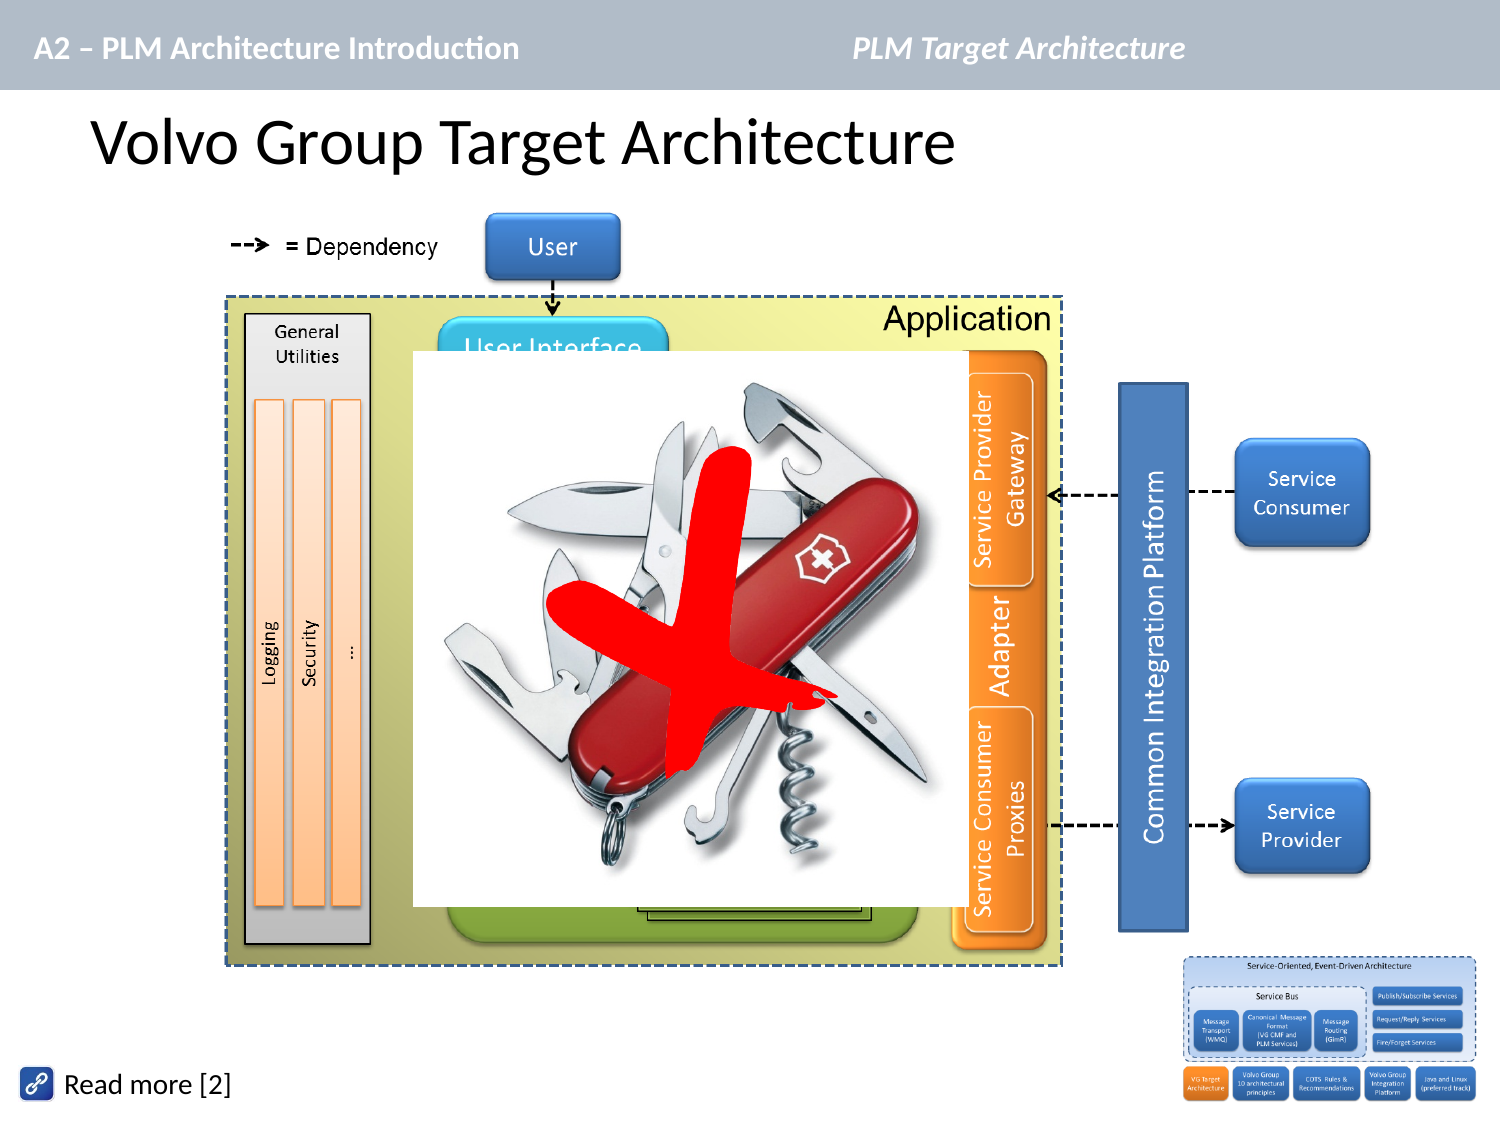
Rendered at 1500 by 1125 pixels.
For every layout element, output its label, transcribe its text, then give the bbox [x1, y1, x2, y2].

picture [17, 1064, 55, 1103]
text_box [413, 350, 969, 907]
picture [206, 200, 1477, 1104]
text_box Read more [2] [49, 1058, 526, 1108]
text_box PLM Target Architecture [837, 19, 1463, 74]
text_box A2 – PLM Architecture Introduction [18, 19, 700, 74]
title Volvo Group Target Architecture [75, 90, 1425, 256]
